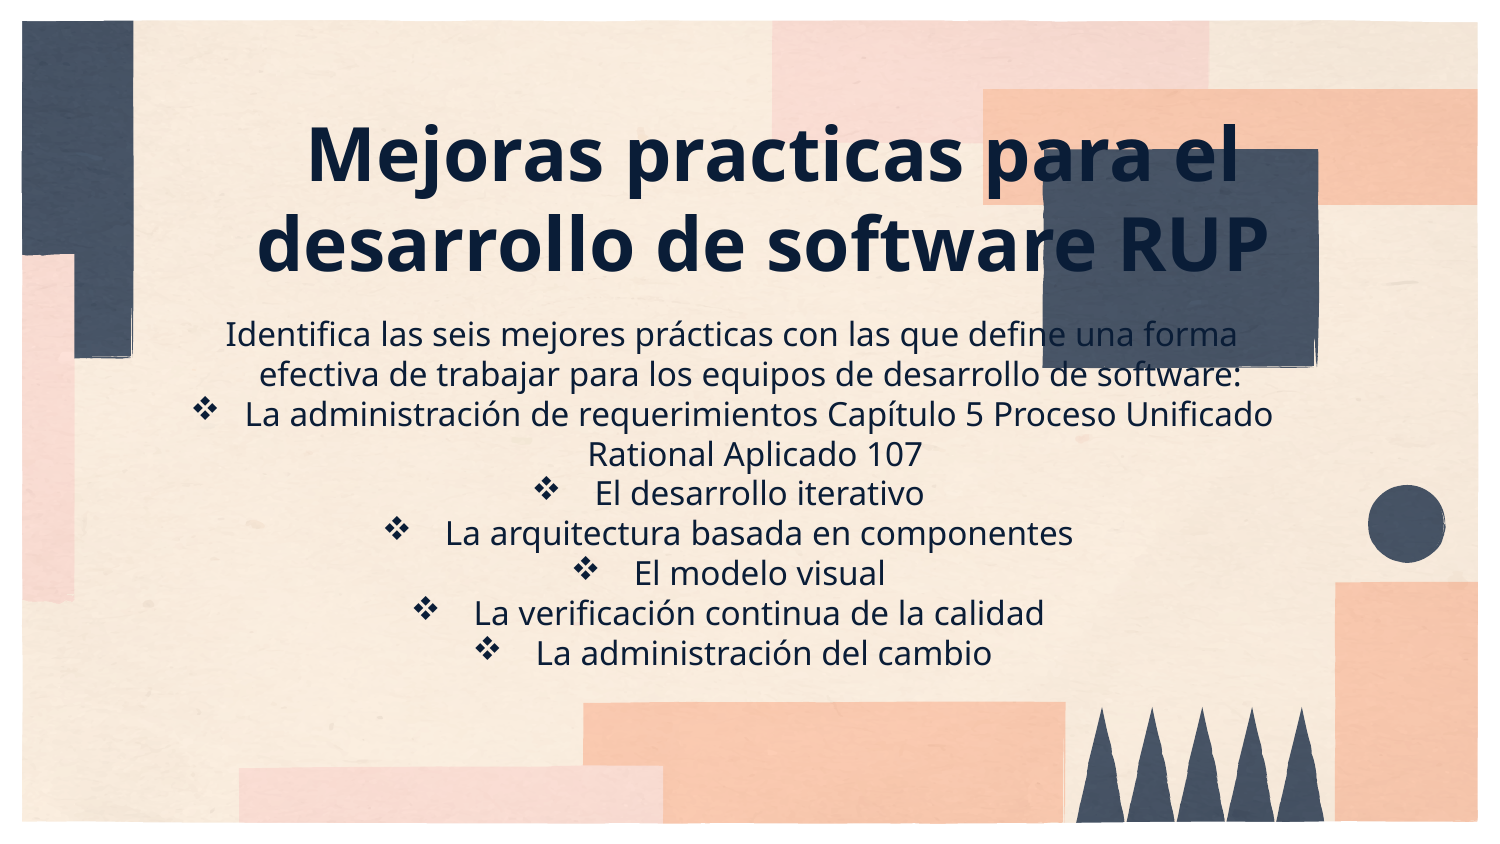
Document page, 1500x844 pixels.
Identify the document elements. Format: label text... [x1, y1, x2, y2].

subtitle Identifica las seis mejores prácticas con las que define una forma efectiva de trabajar para los equipos de desarrollo de software: La administración de requerimientos Capítulo 5 Proceso Unificado Rational Aplicado 107 El desarrollo iterativo La arquitectura basada en componentes El modelo visual La verificación continua de la calidad La administración del cambio [142, 297, 1303, 715]
title Mejoras practicas para el desarrollo de software RUP [109, 91, 1438, 209]
